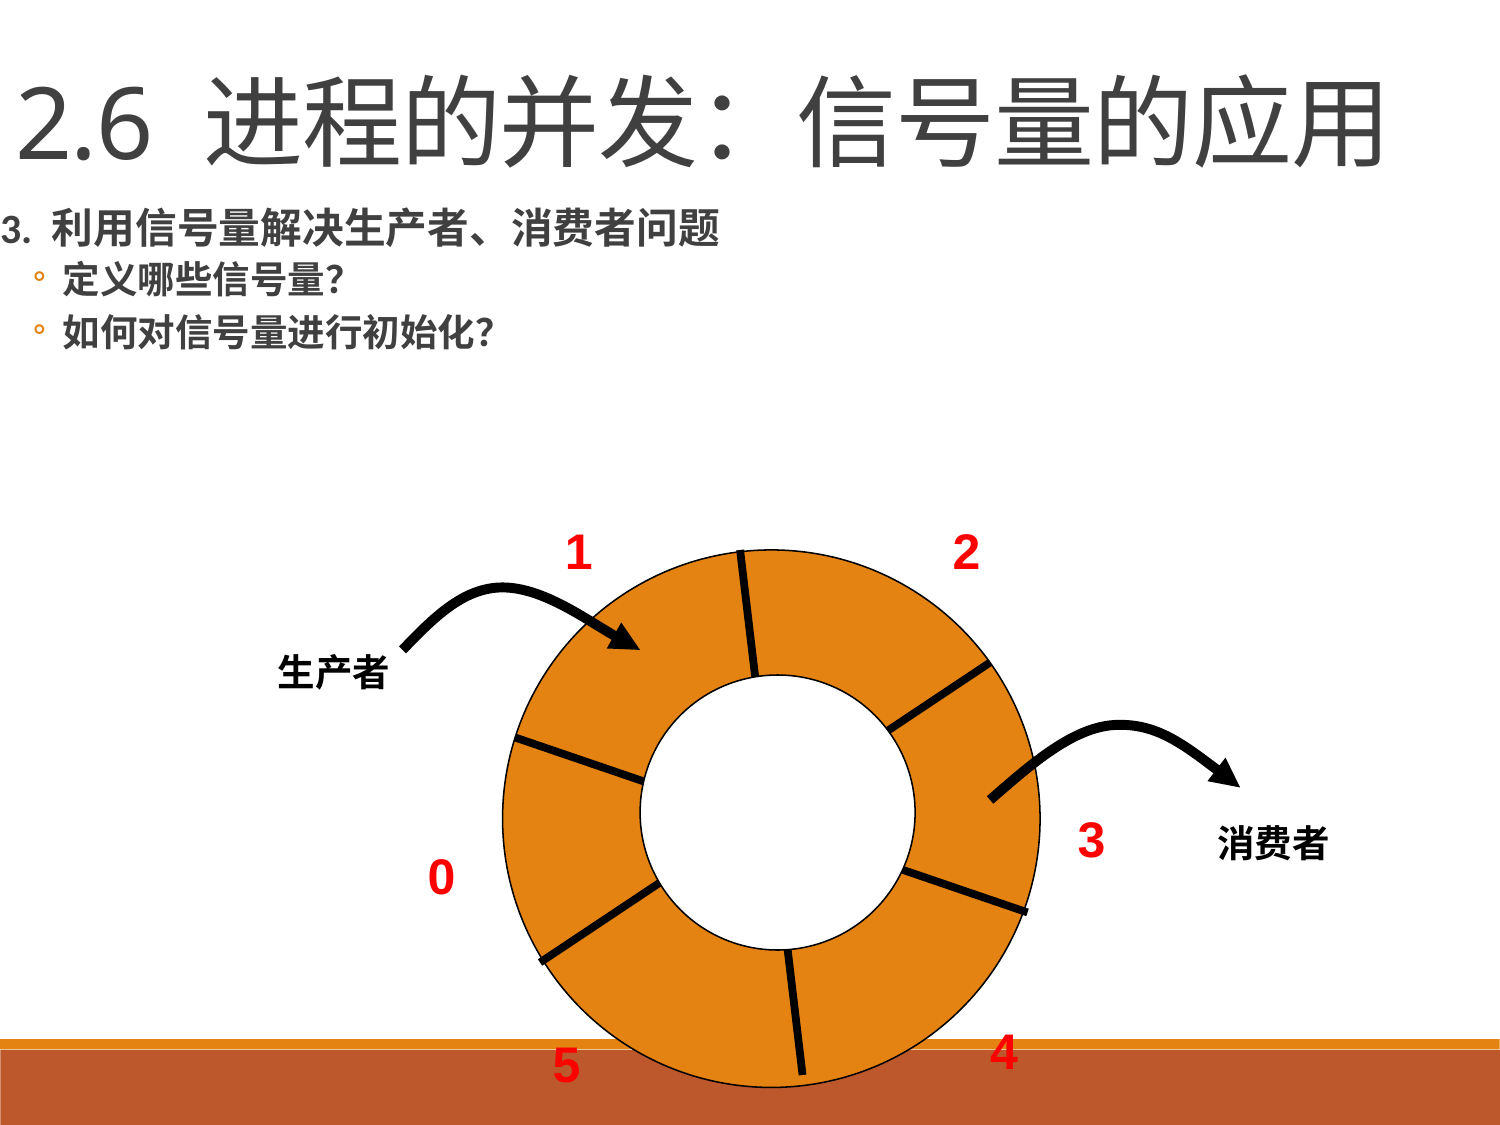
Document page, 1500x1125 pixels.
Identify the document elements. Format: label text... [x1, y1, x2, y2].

list 3. 利用信号量解决生产者、消费者问题 定义哪些信号量？ 如何对信号量进行初始化？ [0, 200, 1500, 1075]
title 2.6 进程的并发：信号量的应用 [0, 0, 1500, 188]
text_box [261, 511, 1346, 1101]
